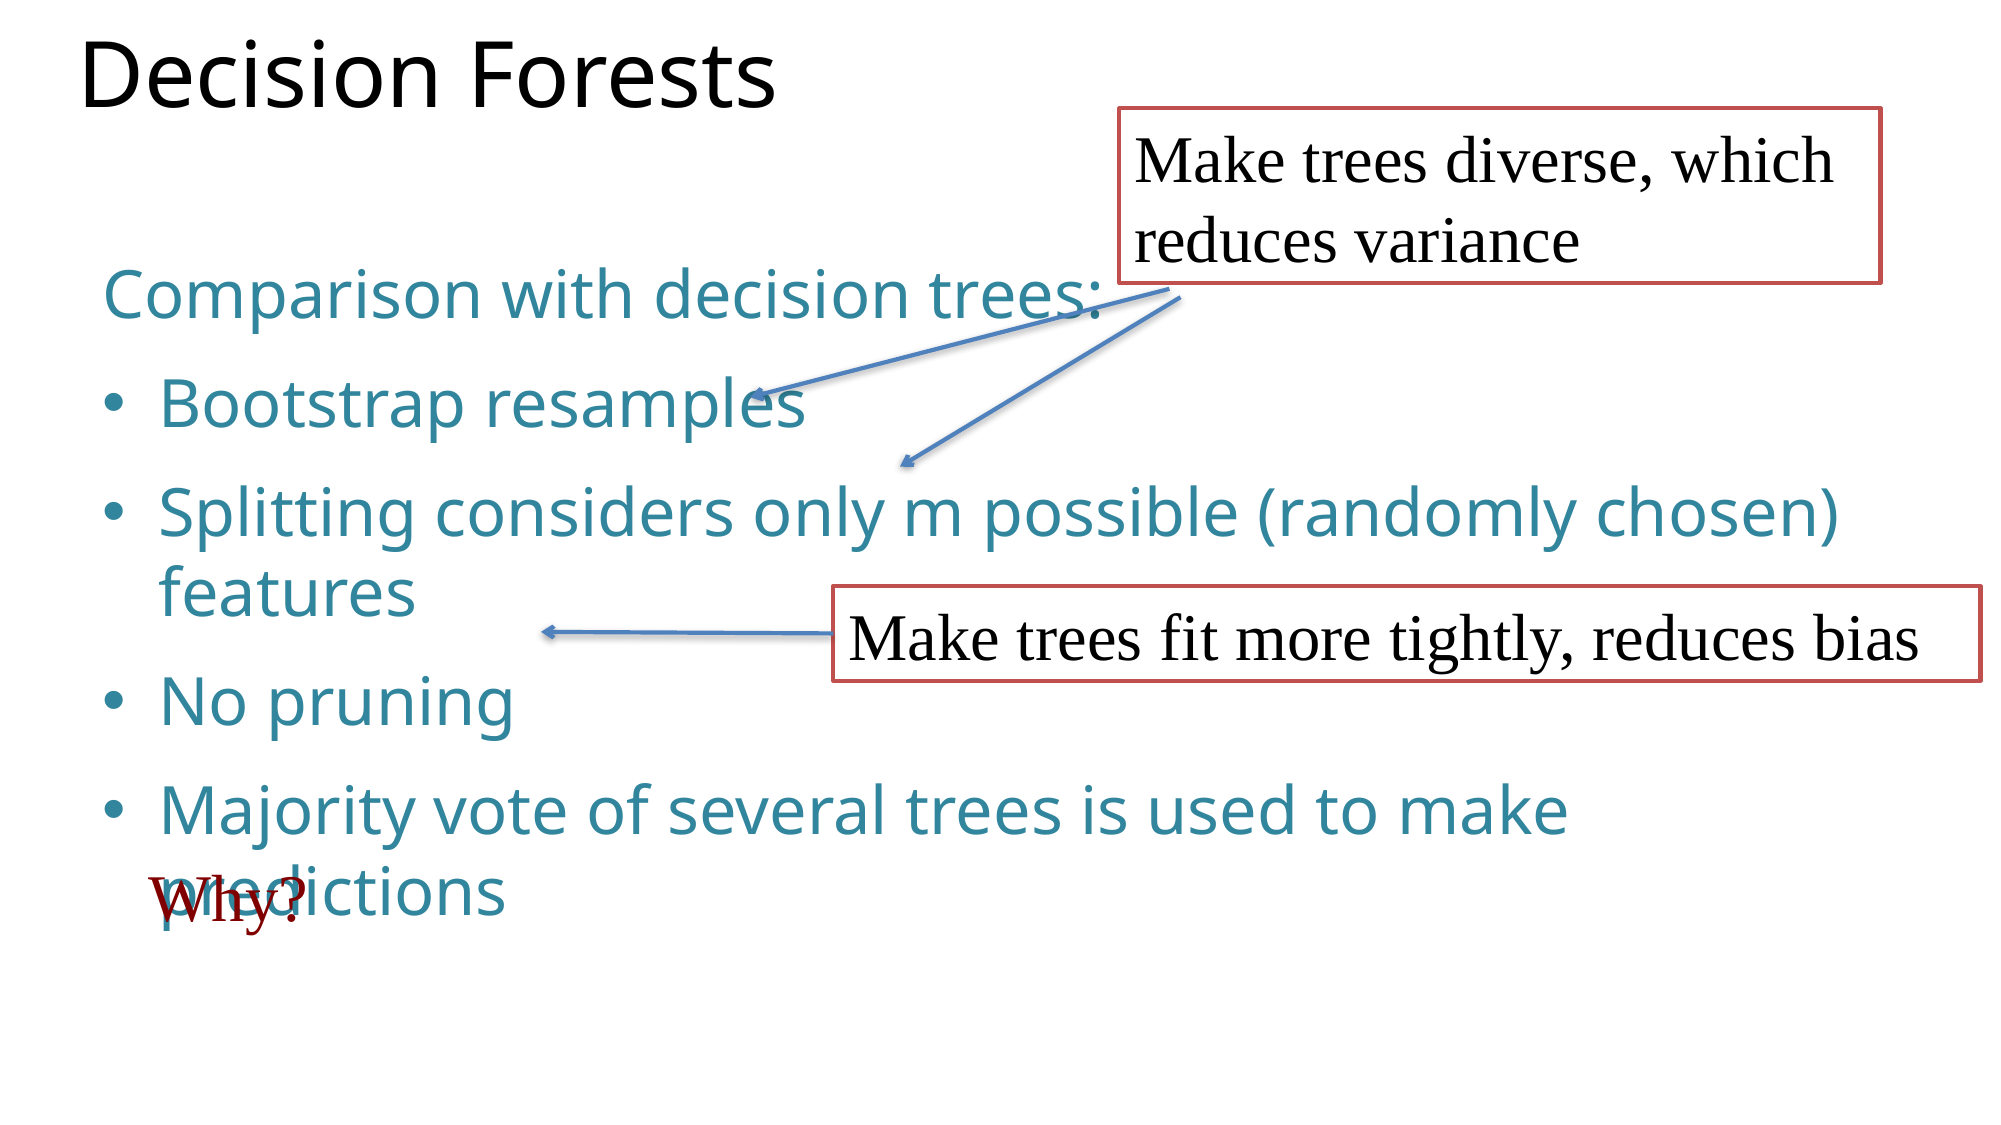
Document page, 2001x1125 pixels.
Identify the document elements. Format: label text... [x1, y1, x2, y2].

list Comparison with decision trees: Bootstrap resamples Splitting considers only m possible (randomly chosen) features No pruning Majority vote of several trees is used to make predictions [87, 244, 1934, 1085]
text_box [540, 585, 1981, 683]
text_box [749, 107, 1881, 467]
title Decision Forests [62, 29, 1953, 205]
text_box Why? [134, 847, 324, 942]
